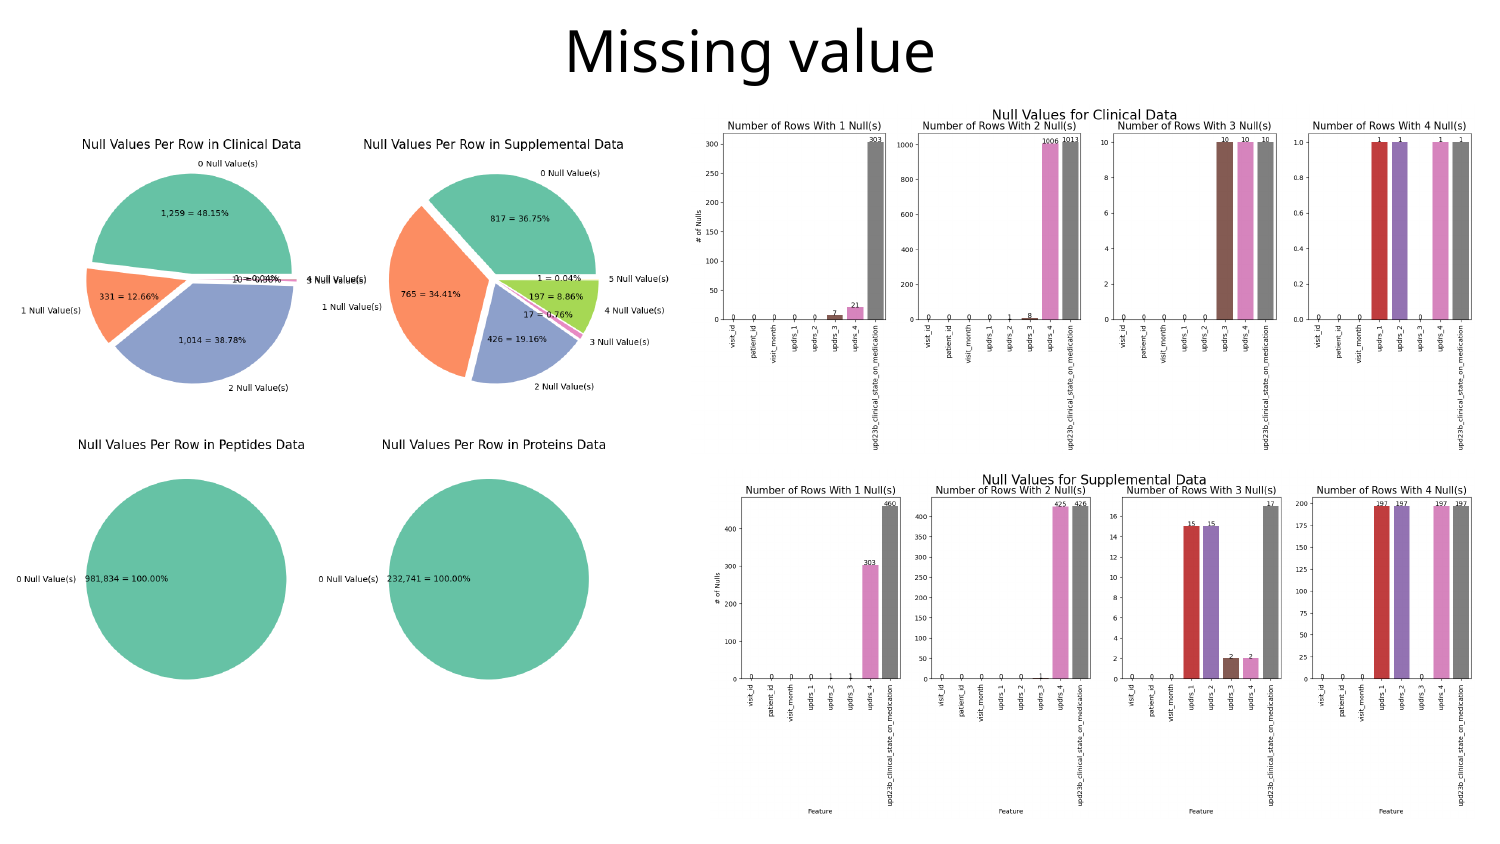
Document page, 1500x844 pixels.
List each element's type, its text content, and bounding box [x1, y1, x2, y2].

text_box Missing value [116, 10, 1384, 89]
picture [691, 104, 1475, 454]
picture [9, 133, 674, 711]
picture [710, 469, 1475, 819]
